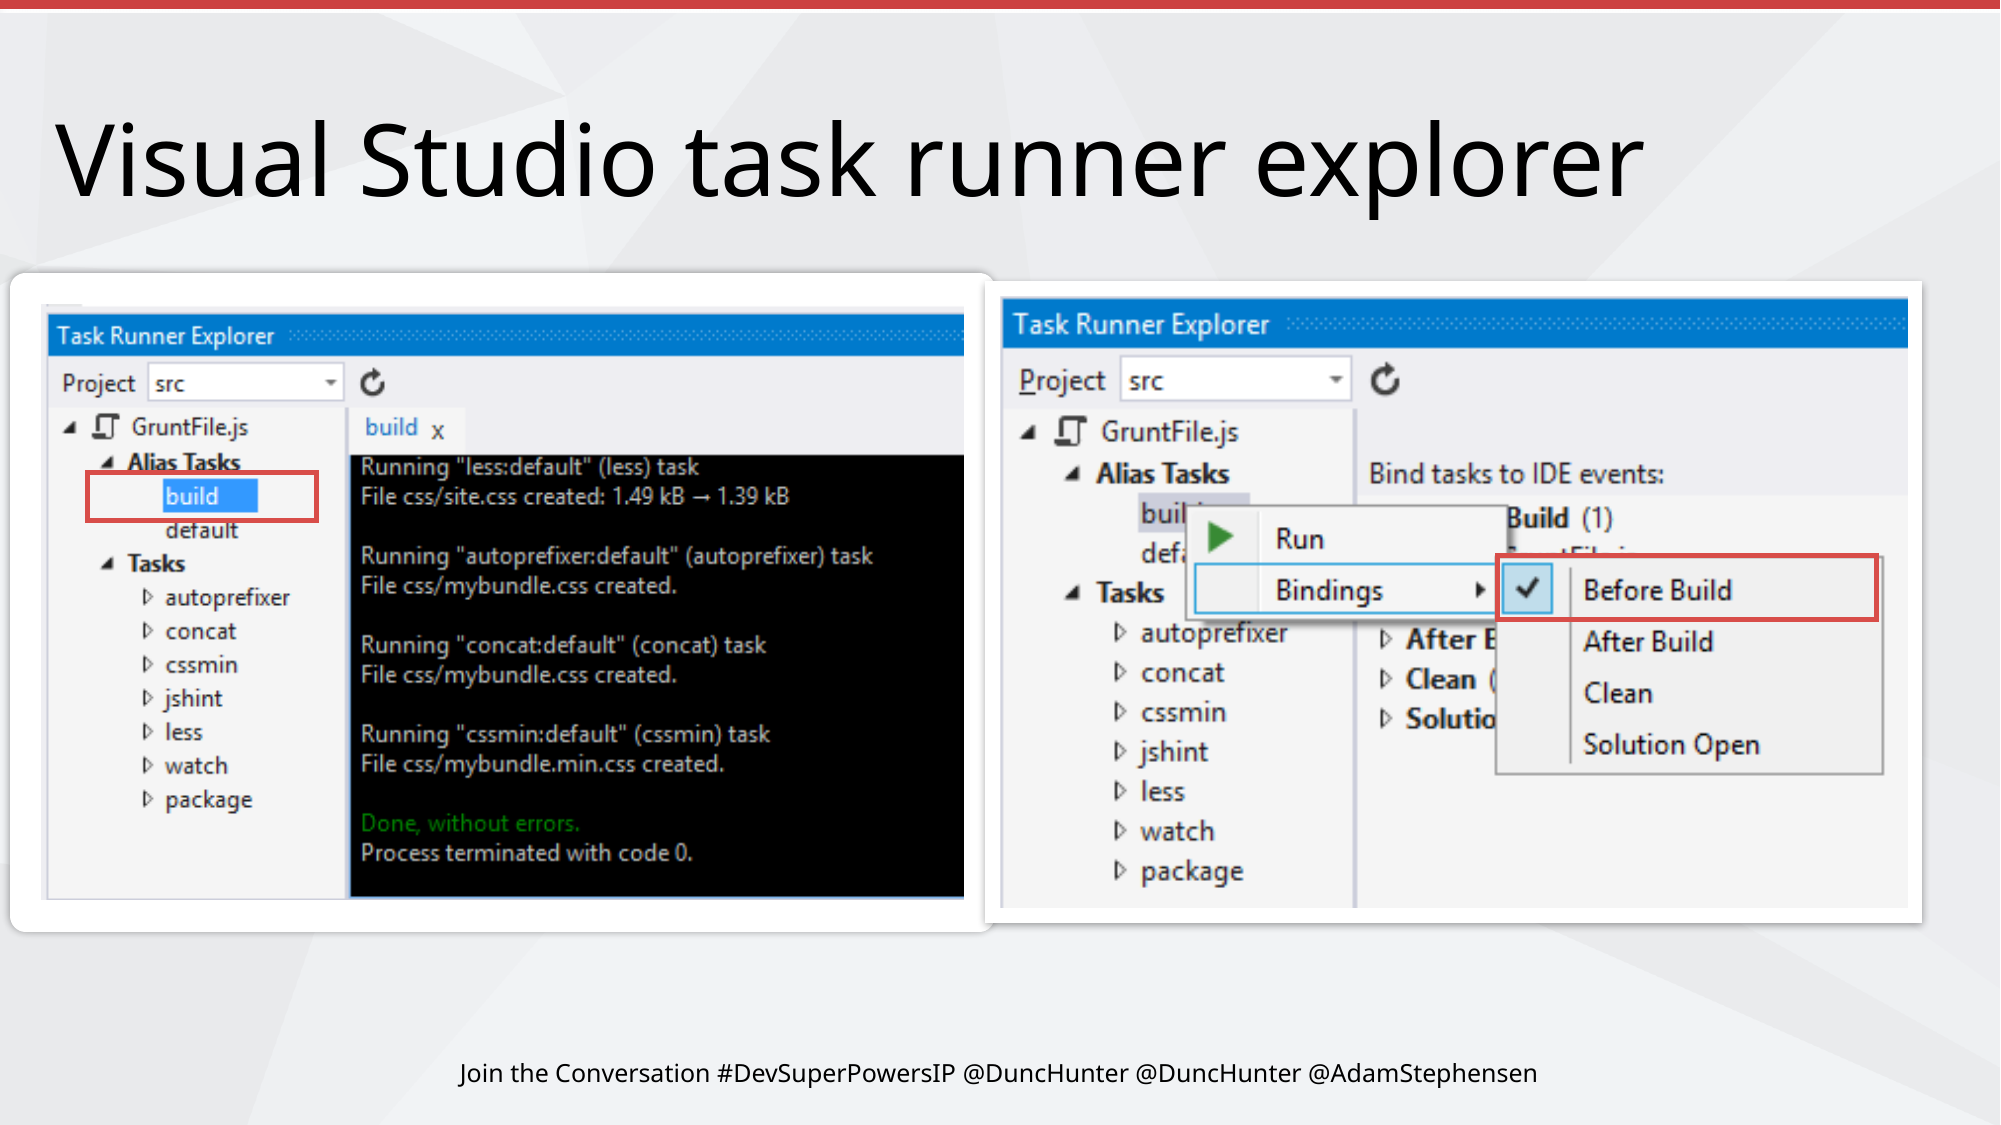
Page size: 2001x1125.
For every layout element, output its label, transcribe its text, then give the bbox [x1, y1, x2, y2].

text_box Visual Studio task runner explorer [41, 89, 1795, 306]
picture [41, 303, 964, 901]
footer Join the Conversation #DevSuperPowersIP @DuncHunter @DuncHunter @AdamStephensen [123, 1042, 1877, 1103]
picture [999, 296, 1908, 909]
text_box package.json { "version": "0.0.0", "name": "", "devDependencies": { "grunt": "0.4.5", "grunt-beautify": "0.1.1", "grunt-jslint": "1.1.12", "grunt-bower-task": "0.4.0" } } [0, 13, 2000, 1125]
